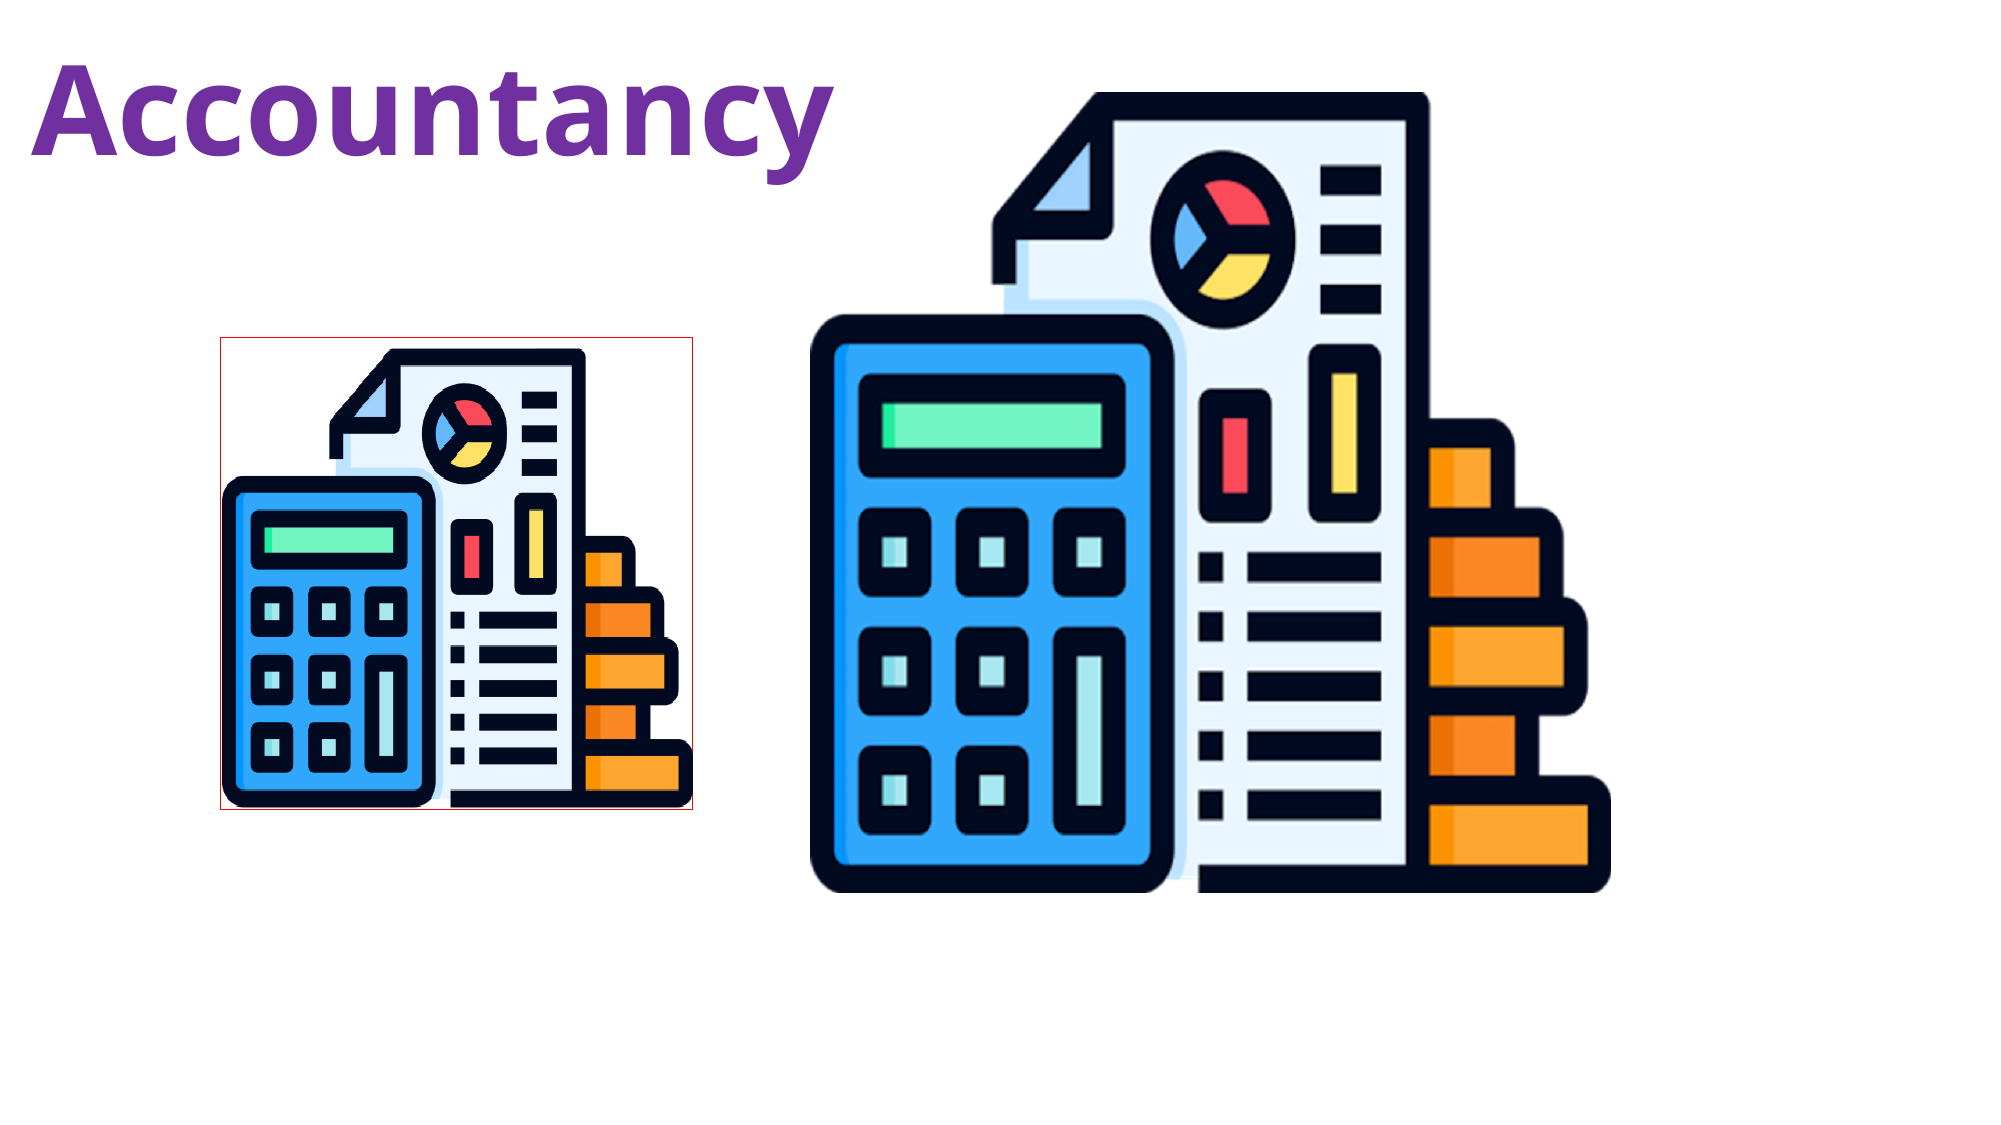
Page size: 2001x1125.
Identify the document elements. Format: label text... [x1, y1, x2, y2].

text_box Accountancy [31, 30, 836, 181]
picture [809, 91, 1611, 893]
picture [210, 286, 703, 823]
